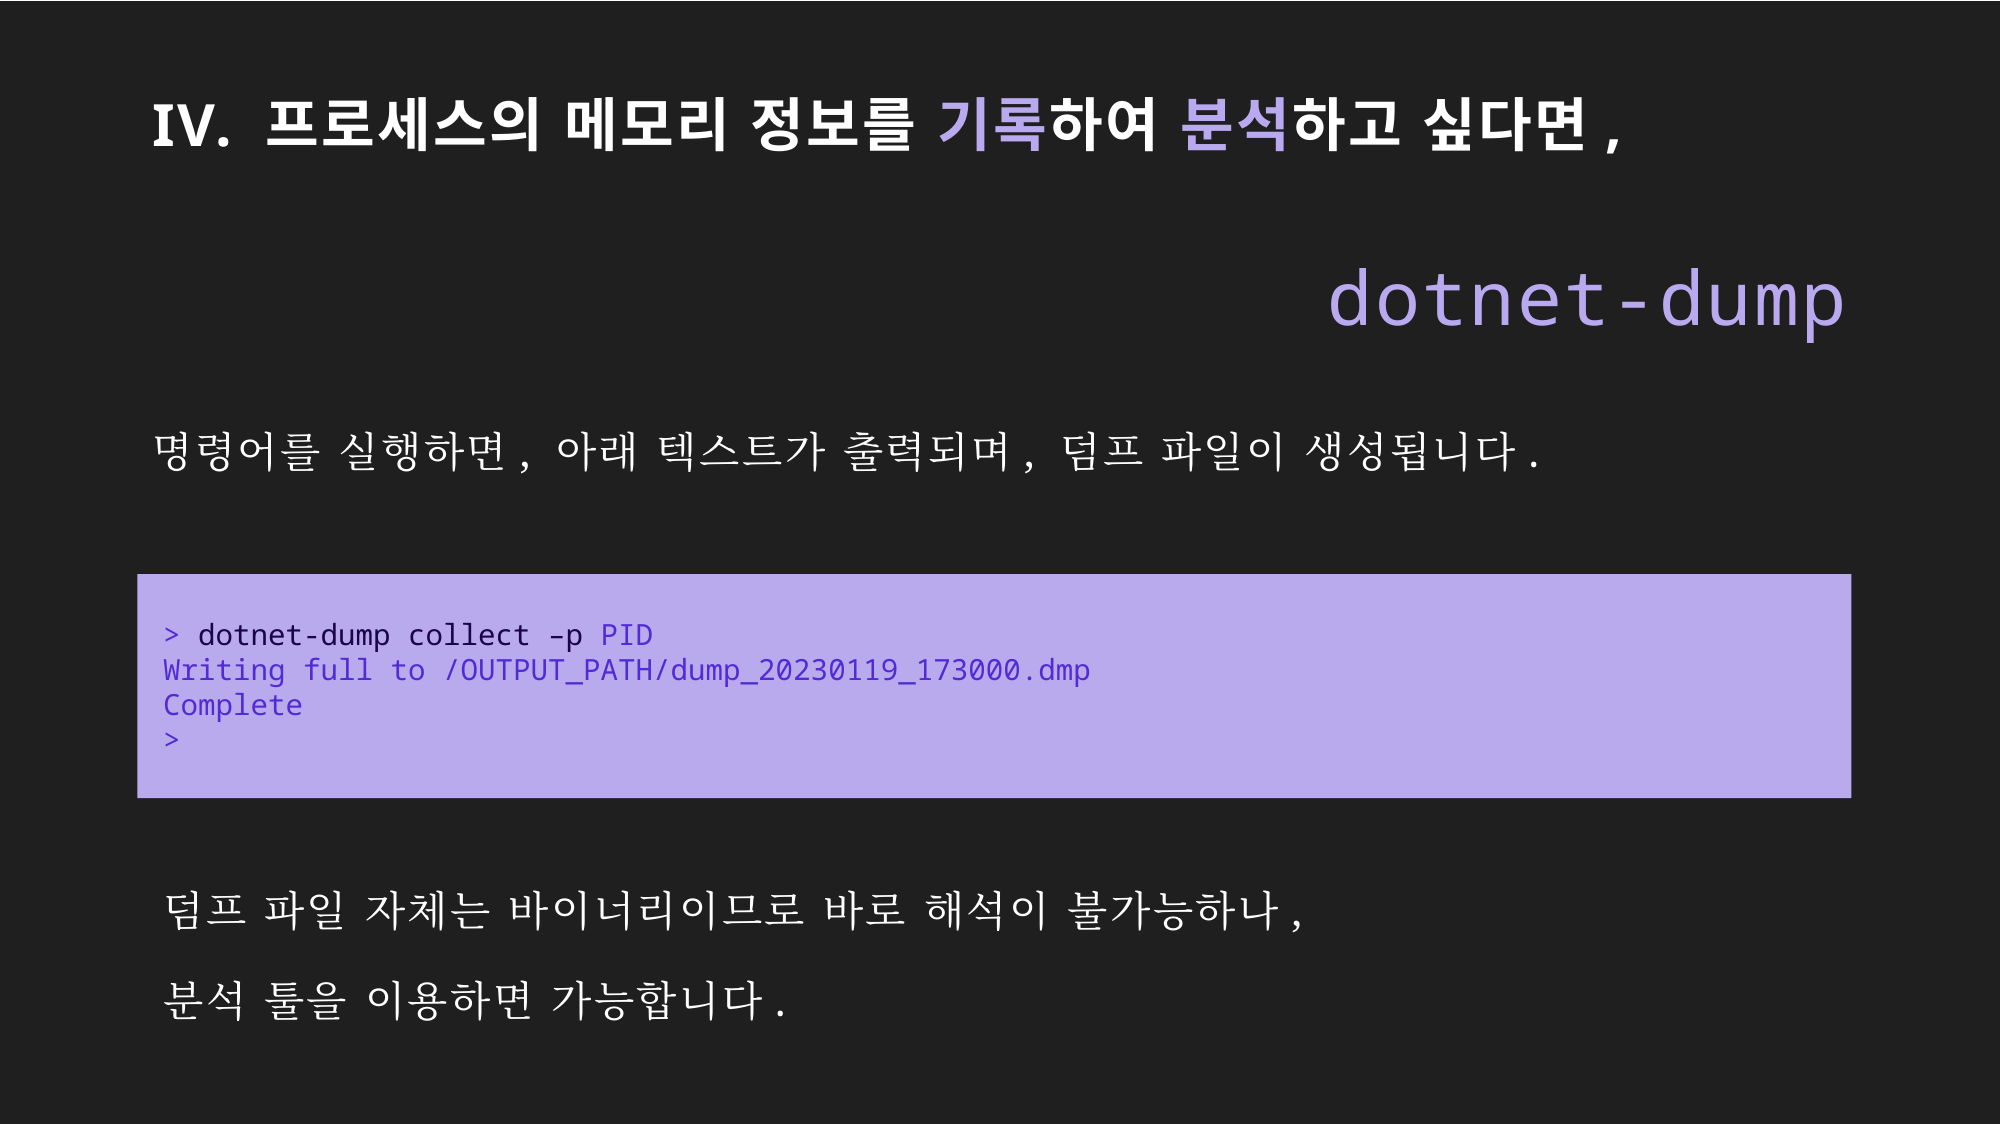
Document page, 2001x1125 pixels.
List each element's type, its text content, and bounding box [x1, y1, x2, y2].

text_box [137, 574, 1852, 799]
text_box 명령어를 실행하면, 아래 텍스트가 출력되며, 덤프 파일이 생성됩니다. [137, 326, 1863, 581]
text_box dotnet-dump [137, 174, 1863, 326]
text_box 덤프 파일 자체는 바이너리이므로 바로 해석이 불가능하나, 분석 툴을 이용하면 가능합니다. [148, 830, 1874, 1085]
picture [0, 1, 2000, 1124]
title IV. 프로세스의 메모리 정보를 기록하여 분석하고 싶다면, [137, 0, 1863, 174]
